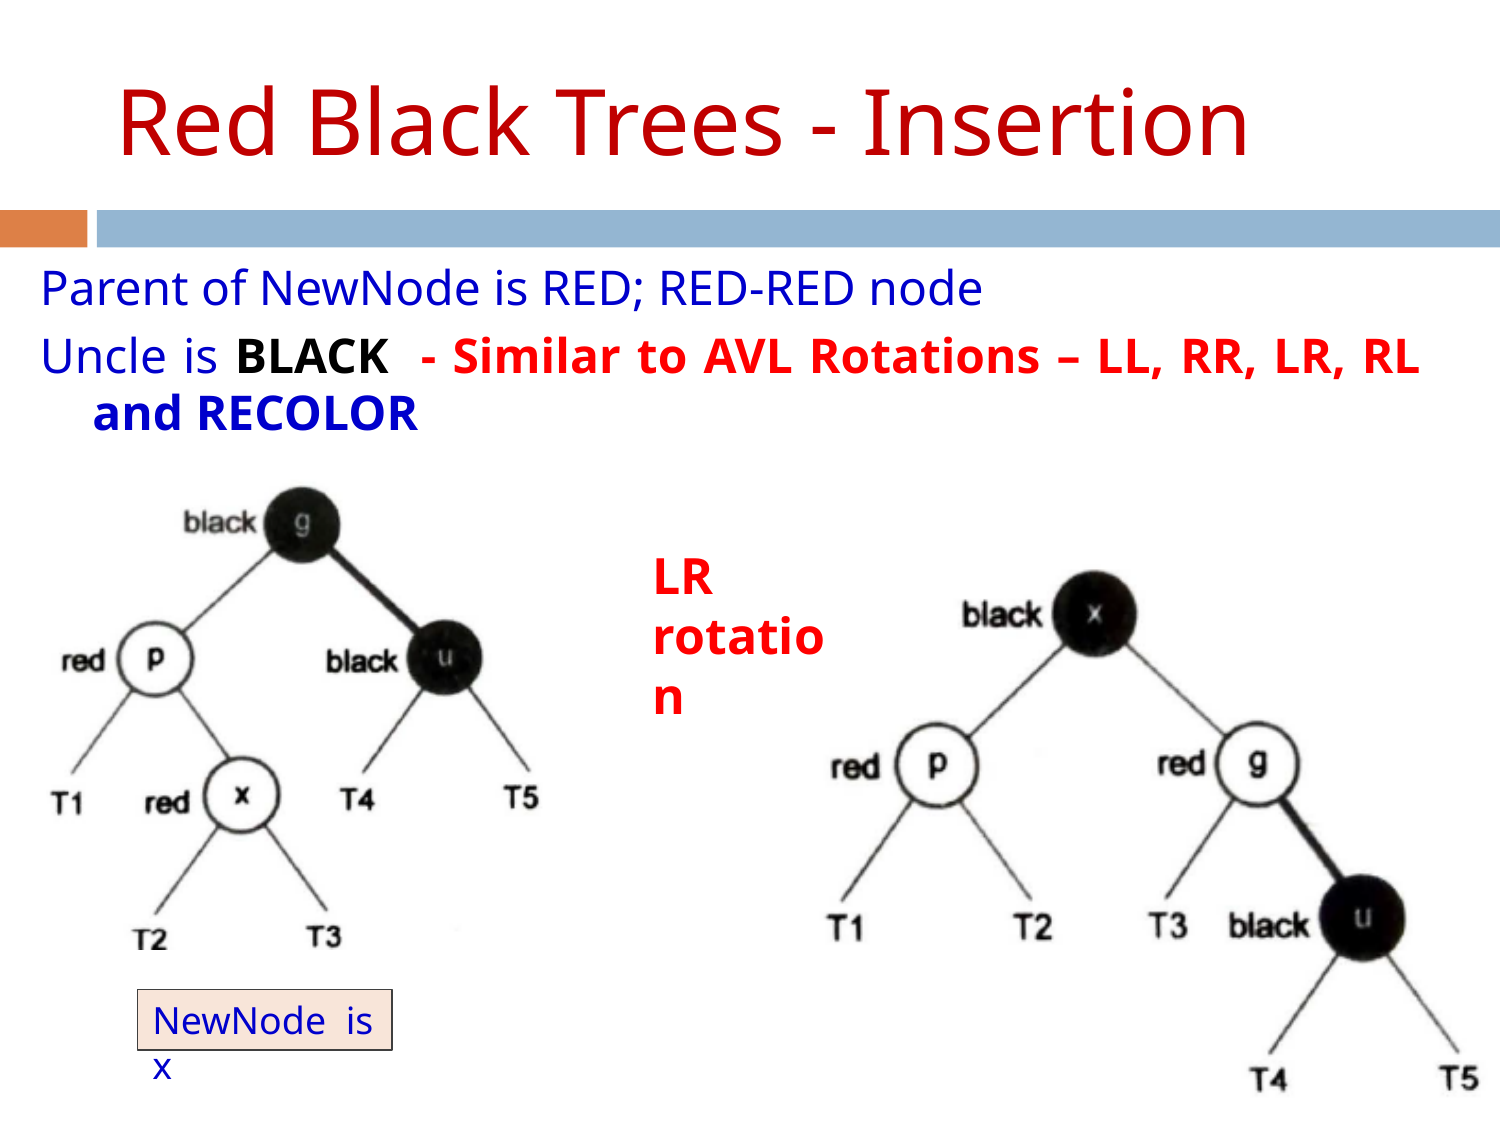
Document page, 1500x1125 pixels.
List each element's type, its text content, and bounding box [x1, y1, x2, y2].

picture [812, 549, 1500, 1125]
text_box NewNode is x [137, 989, 392, 1050]
list Parent of NewNode is RED; RED-RED node Uncle is BLACK - Similar to AVL Rotations – LL, RR, LR, RL and RECOLOR [24, 249, 1438, 413]
picture [12, 462, 581, 951]
title Red Black Trees - Insertion [100, 37, 1438, 200]
text_box LR rotation [637, 537, 850, 674]
